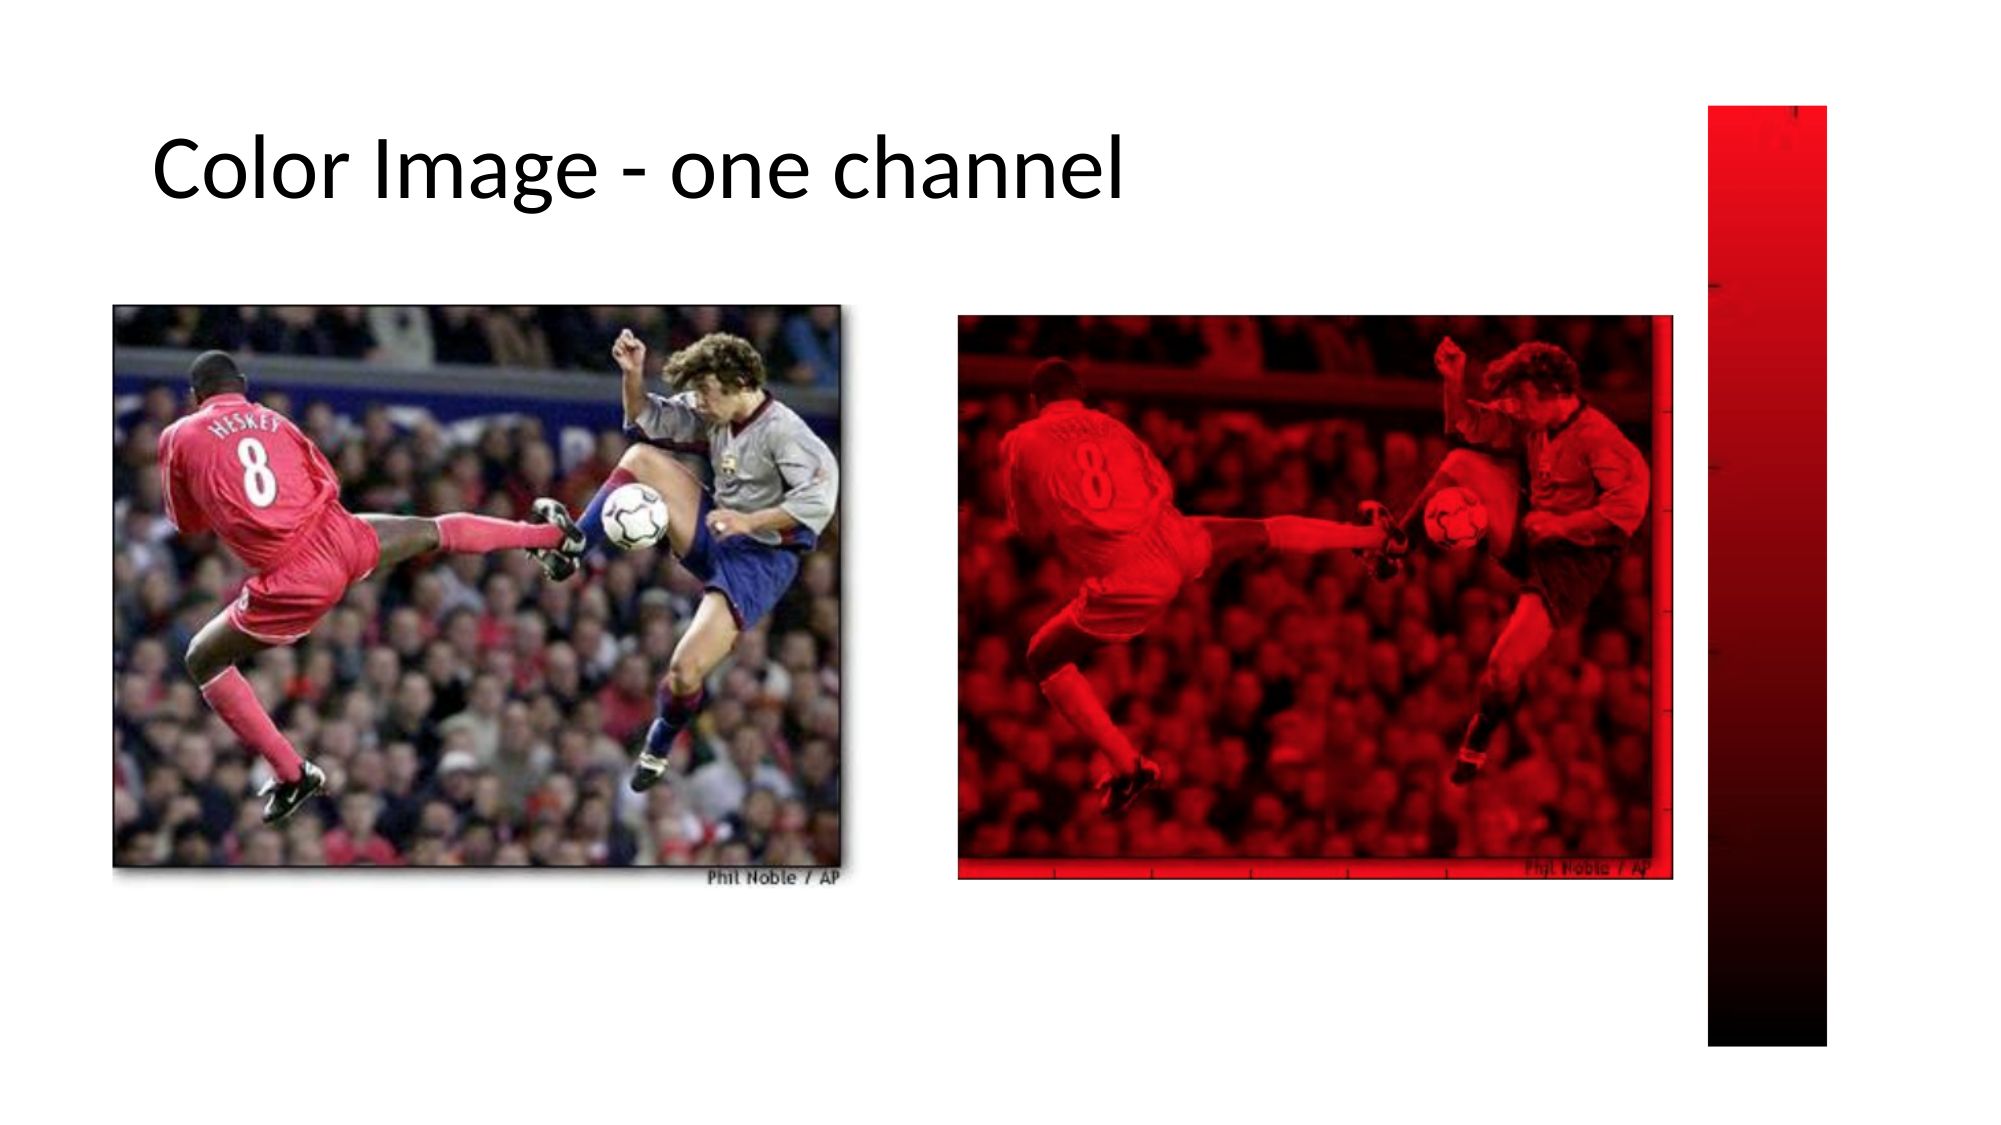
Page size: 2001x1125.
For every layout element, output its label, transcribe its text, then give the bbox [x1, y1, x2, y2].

title Color Image - one channel [137, 59, 1644, 278]
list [1649, 44, 1866, 1081]
picture [937, 287, 1688, 913]
picture [96, 287, 863, 905]
